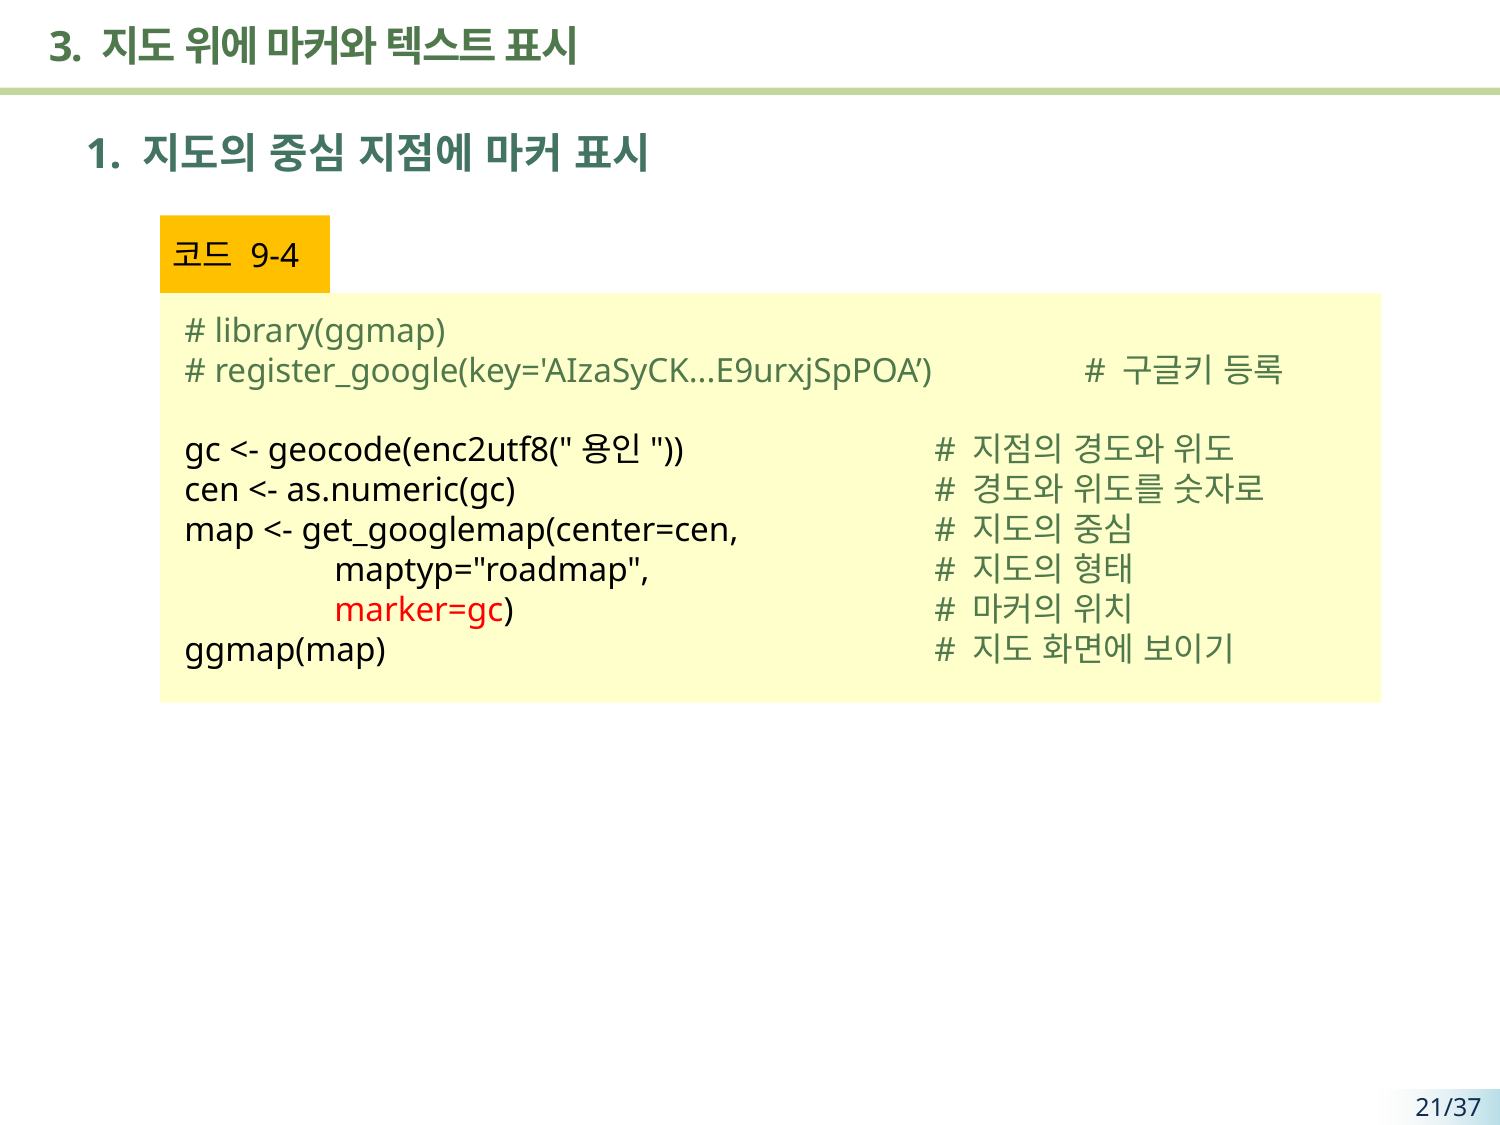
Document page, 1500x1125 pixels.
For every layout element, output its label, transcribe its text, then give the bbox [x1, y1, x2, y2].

title 3. 지도 위에 마커와 텍스트 표시 [34, 6, 1312, 84]
text_box [158, 213, 332, 291]
text_box # library(ggmap) # register_google(key='AIzaSyCK...E9urxjSpPOA’) # 구글키 등록 gc <- geocode(enc2utf8("용인")) # 지점의 경도와 위도 cen <- as.numeric(gc) # 경도와 위도를 숫자로 map <- get_googlemap(center=cen, # 지도의 중심 maptyp="roadmap", # 지도의 형태 marker=gc) # 마커의 위치 ggmap(map) # 지도 화면에 보이기 [169, 301, 1334, 676]
text_box [158, 291, 1383, 705]
text_box 코드 9-4 [157, 226, 315, 282]
list 1. 지도의 중심 지점에 마커 표시 [70, 119, 1474, 1050]
